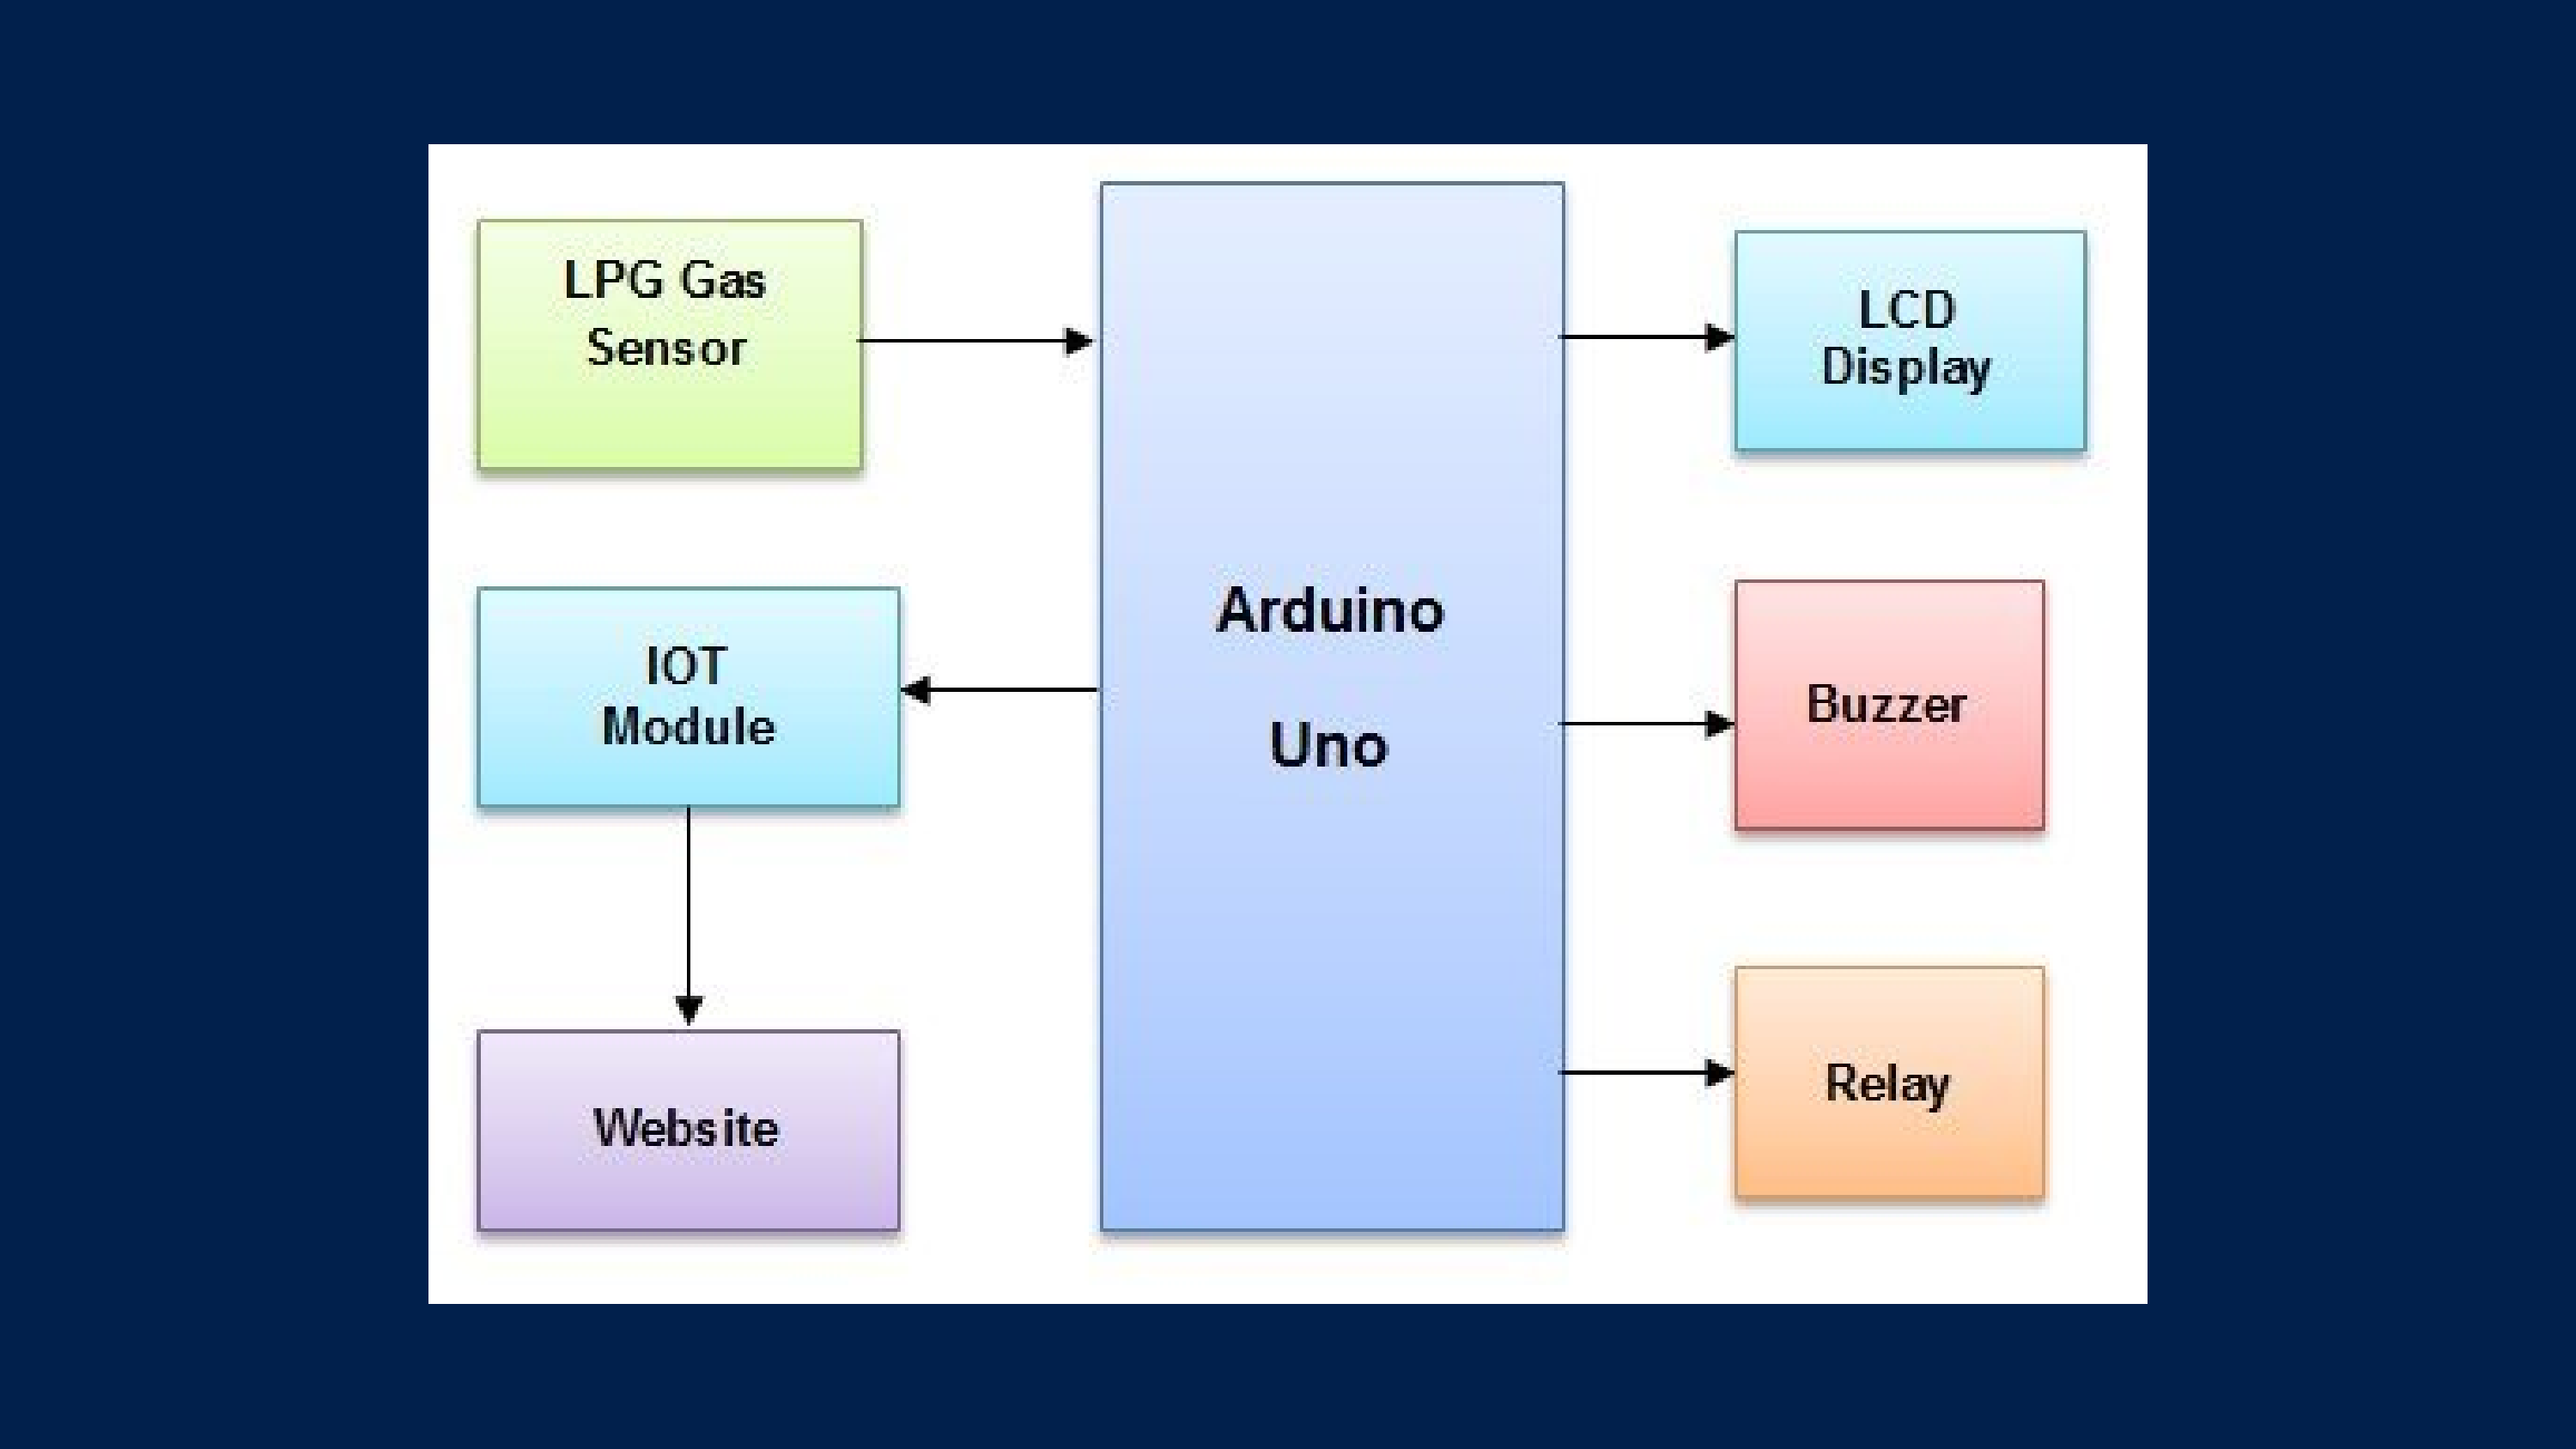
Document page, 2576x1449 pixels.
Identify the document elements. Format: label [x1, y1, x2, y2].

picture [428, 144, 2148, 1304]
